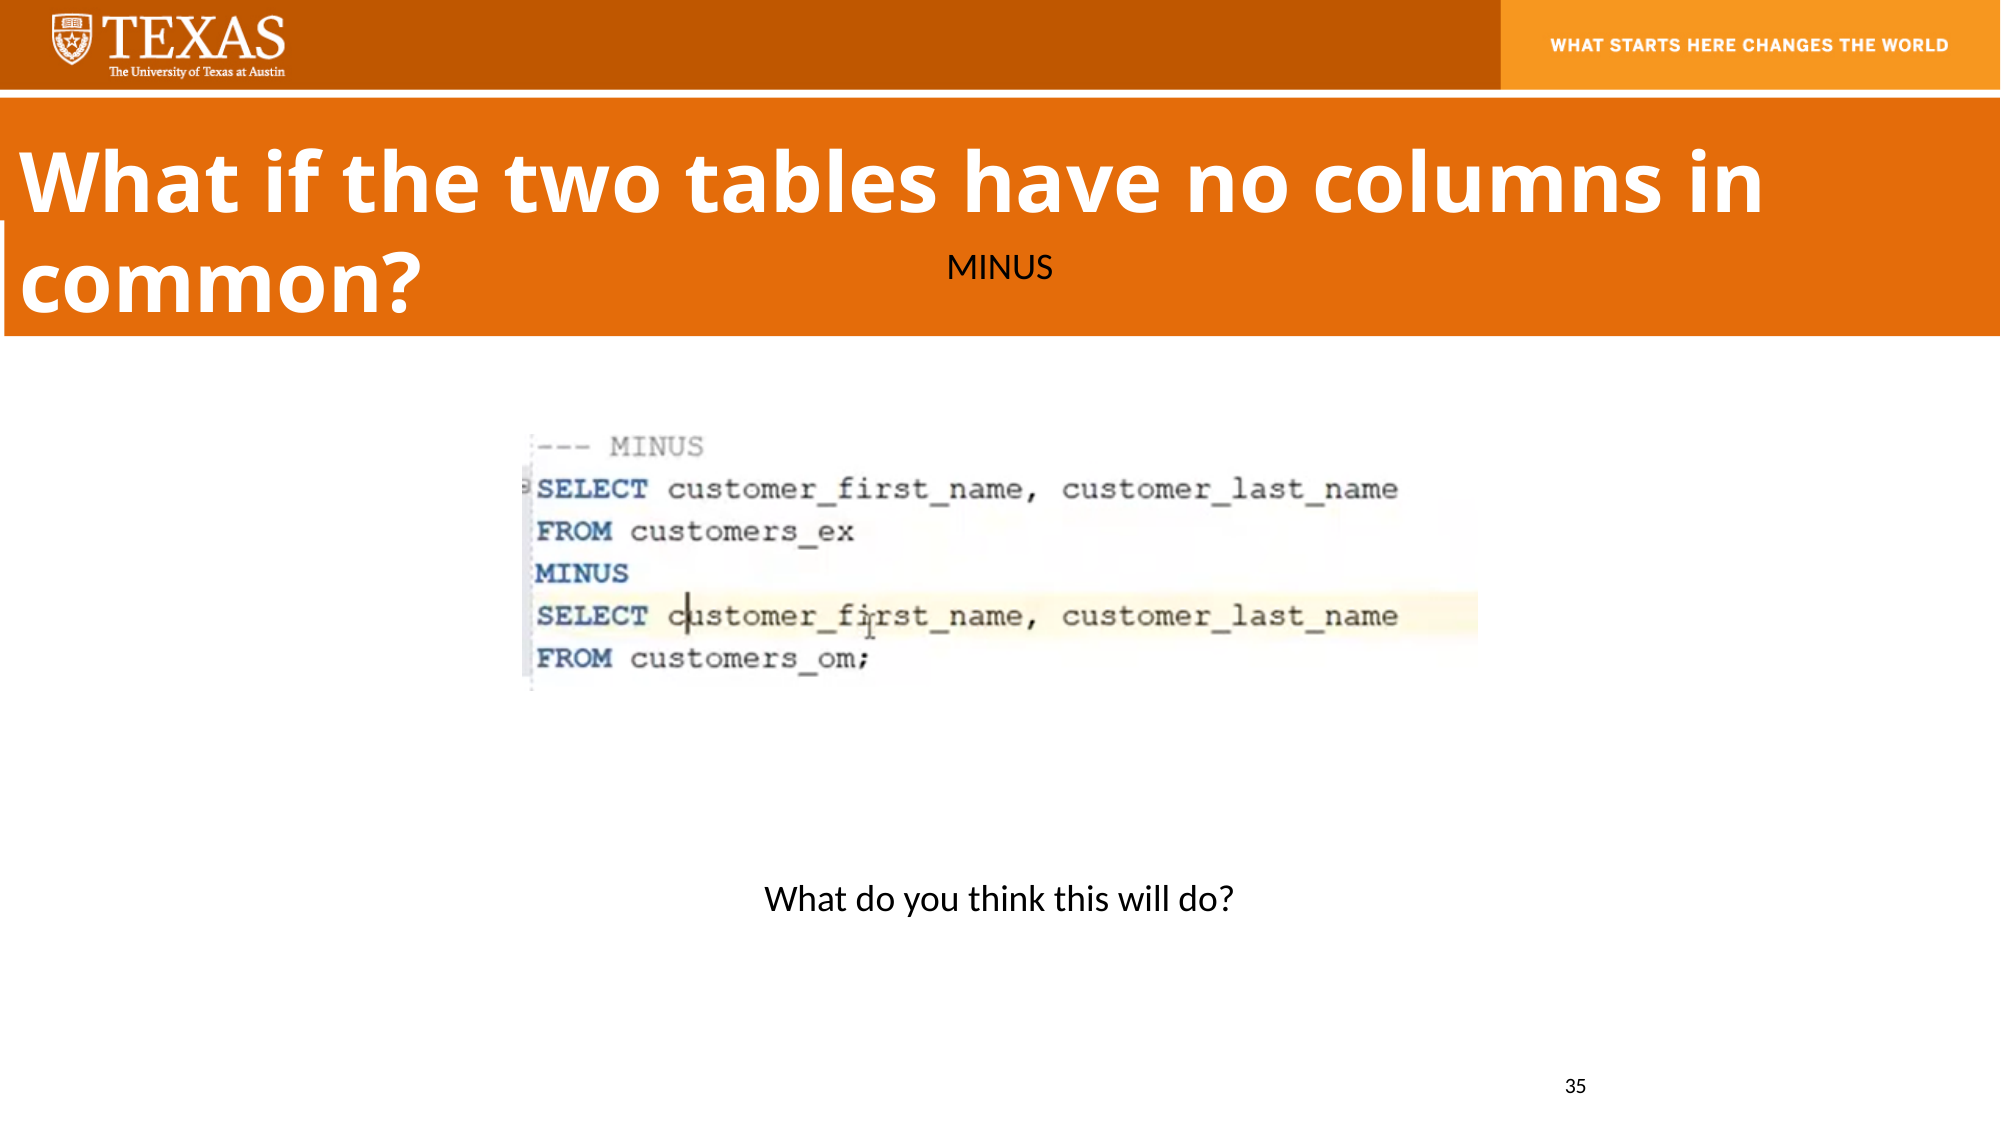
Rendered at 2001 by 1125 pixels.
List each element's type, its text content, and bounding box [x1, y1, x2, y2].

slide_number 35 [1550, 1064, 2000, 1124]
text_box What do you think this will do? [326, 866, 1683, 926]
text_box What if the two tables have no columns in common? [4, 121, 2000, 337]
text_box [0, 96, 2000, 222]
picture [0, 0, 2001, 1125]
text_box MINUS [815, 235, 1185, 295]
